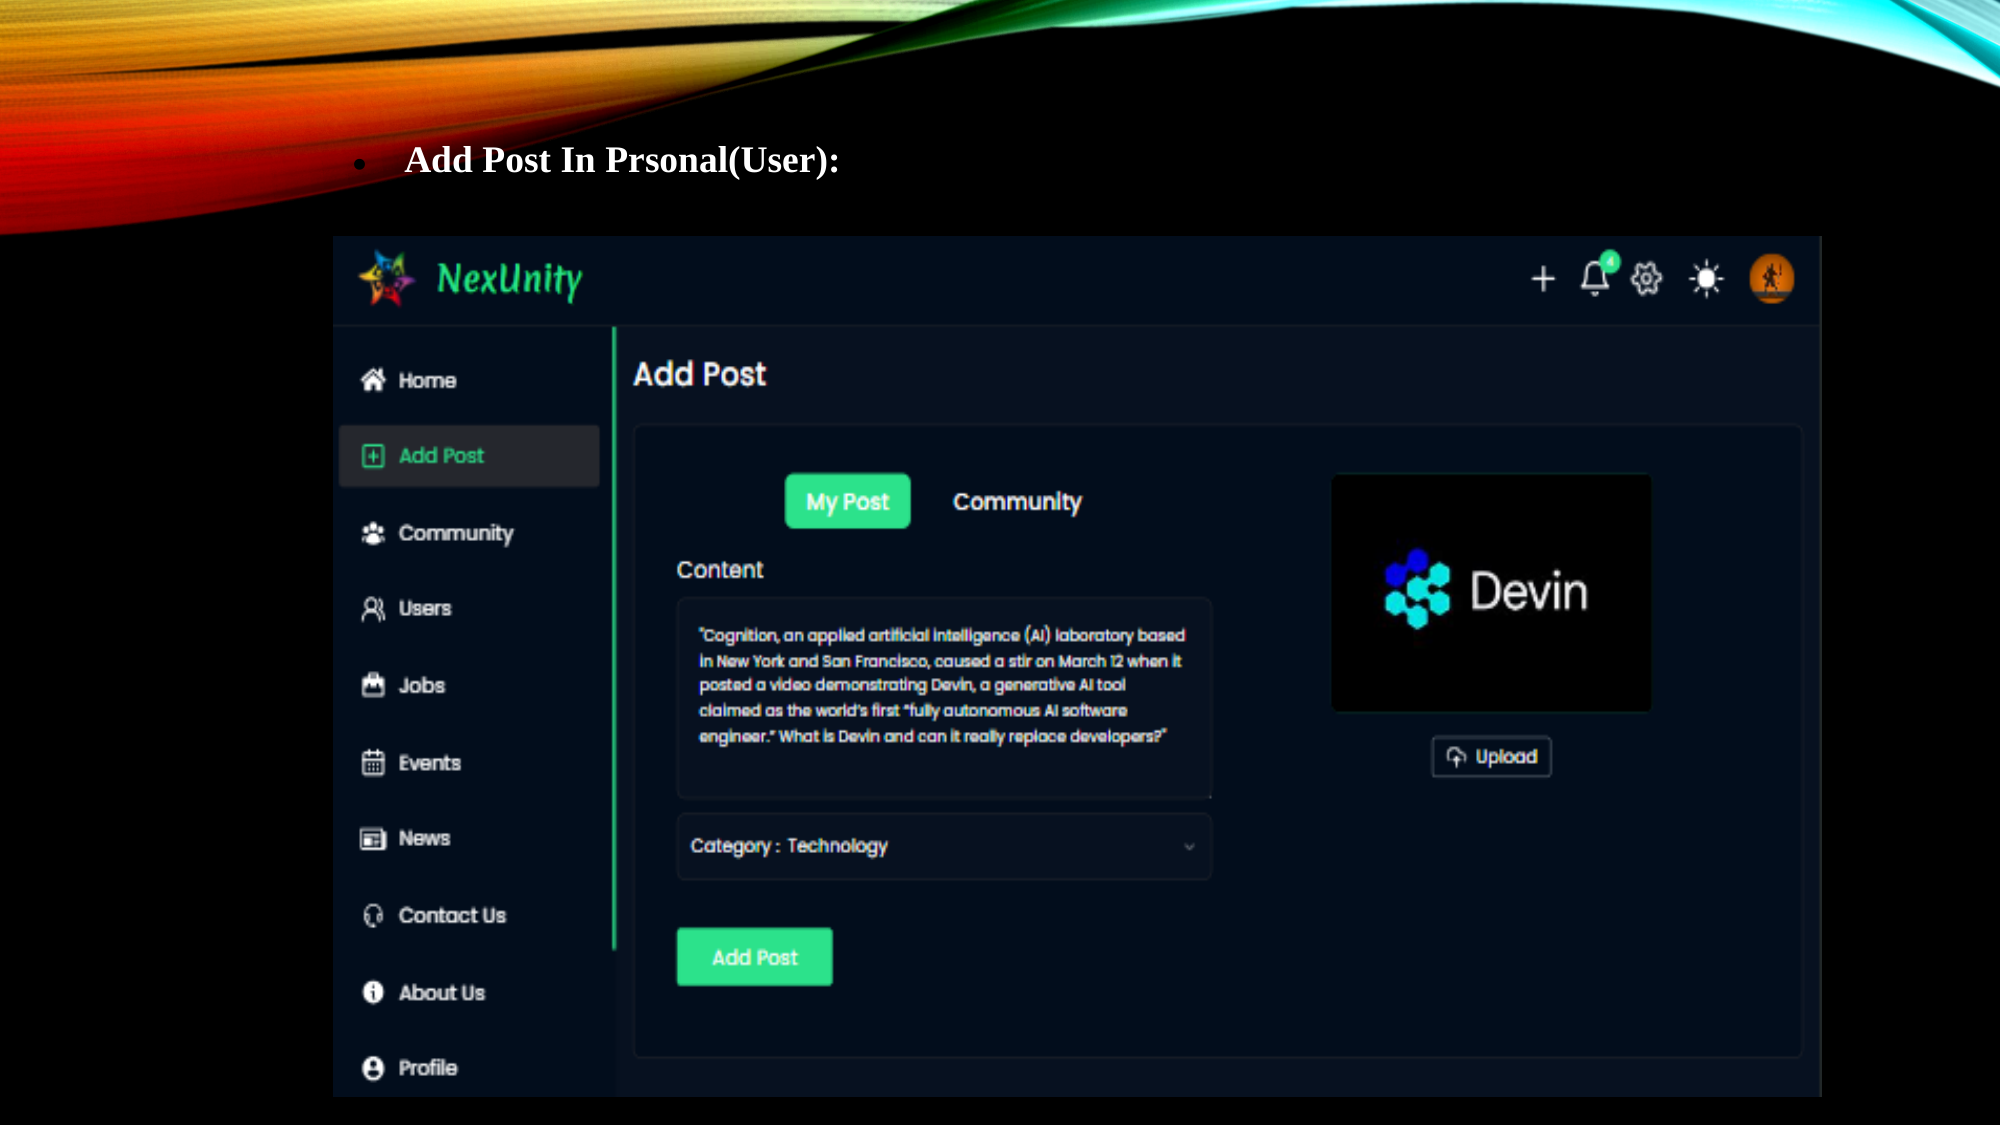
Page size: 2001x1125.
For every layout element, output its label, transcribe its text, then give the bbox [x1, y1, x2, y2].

picture [0, 0, 2000, 1098]
text_box Add Post In Prsonal(User): [333, 129, 1109, 189]
